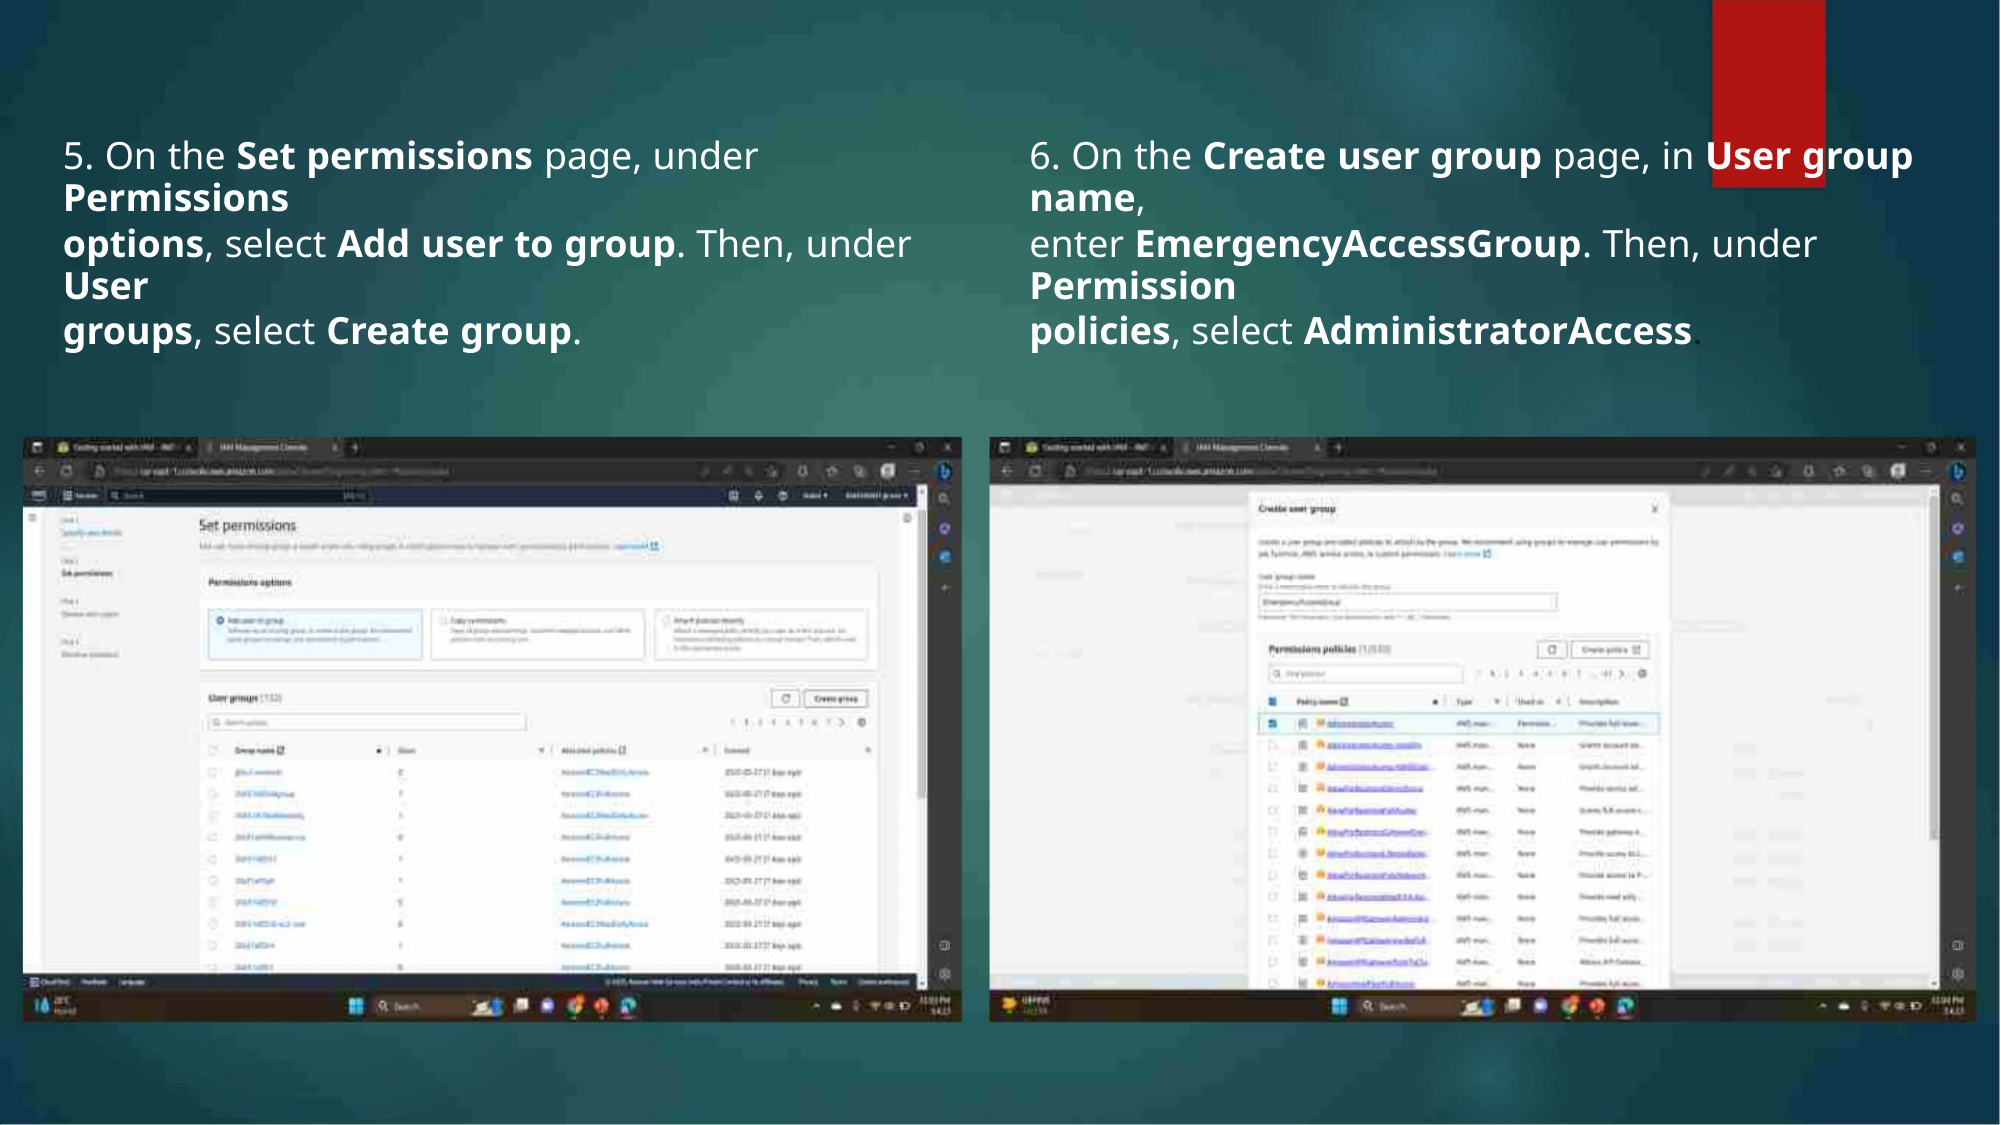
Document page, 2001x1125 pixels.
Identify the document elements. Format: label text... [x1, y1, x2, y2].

text_box 6. On the Create user group page, in User group name, enter EmergencyAccessGroup. Then, under Permission policies, select AdministratorAccess. [1029, 135, 2000, 352]
text_box [0, 0, 2000, 1125]
text_box 5. On the Set permissions page, under Permissions options, select Add user to group. Then, under User groups, select Create group. [62, 135, 994, 352]
